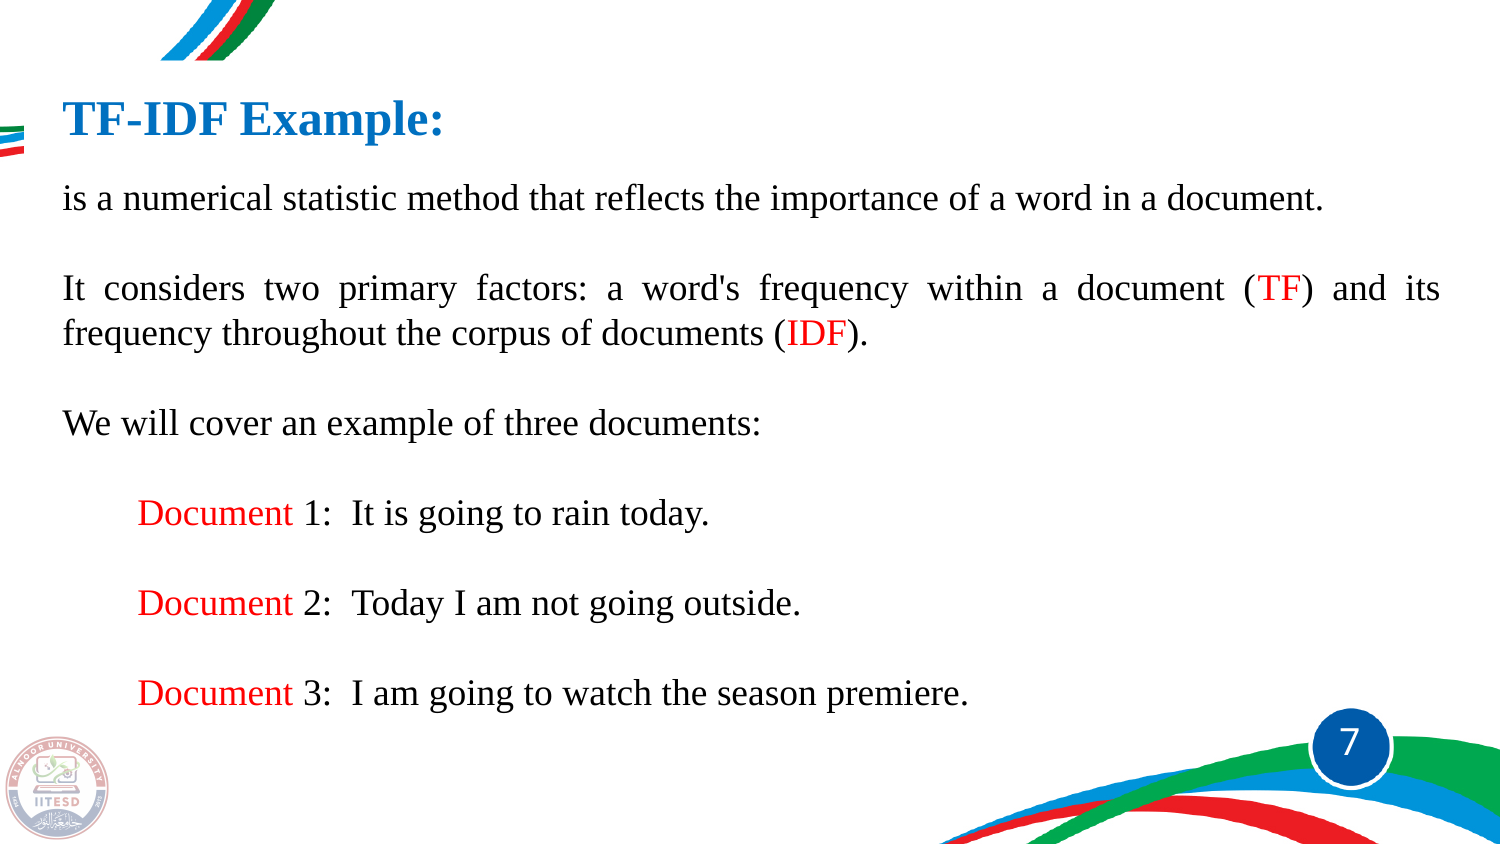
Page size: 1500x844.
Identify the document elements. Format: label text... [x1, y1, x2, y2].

slide_number 7 [1293, 721, 1407, 767]
picture [0, 0, 1500, 844]
text_box is a numerical statistic method that reflects the importance of a word in a document. It considers two primary factors: a word's frequency within a document (TF) and its frequency throughout the corpus of documents (IDF). We will cover an example of three documents: Document 1: It is going to rain today. Document 2: Today I am not going outside. Document 3: I am going to watch the season premiere. [47, 165, 1456, 720]
subtitle TF-IDF Example: [47, 77, 1407, 151]
